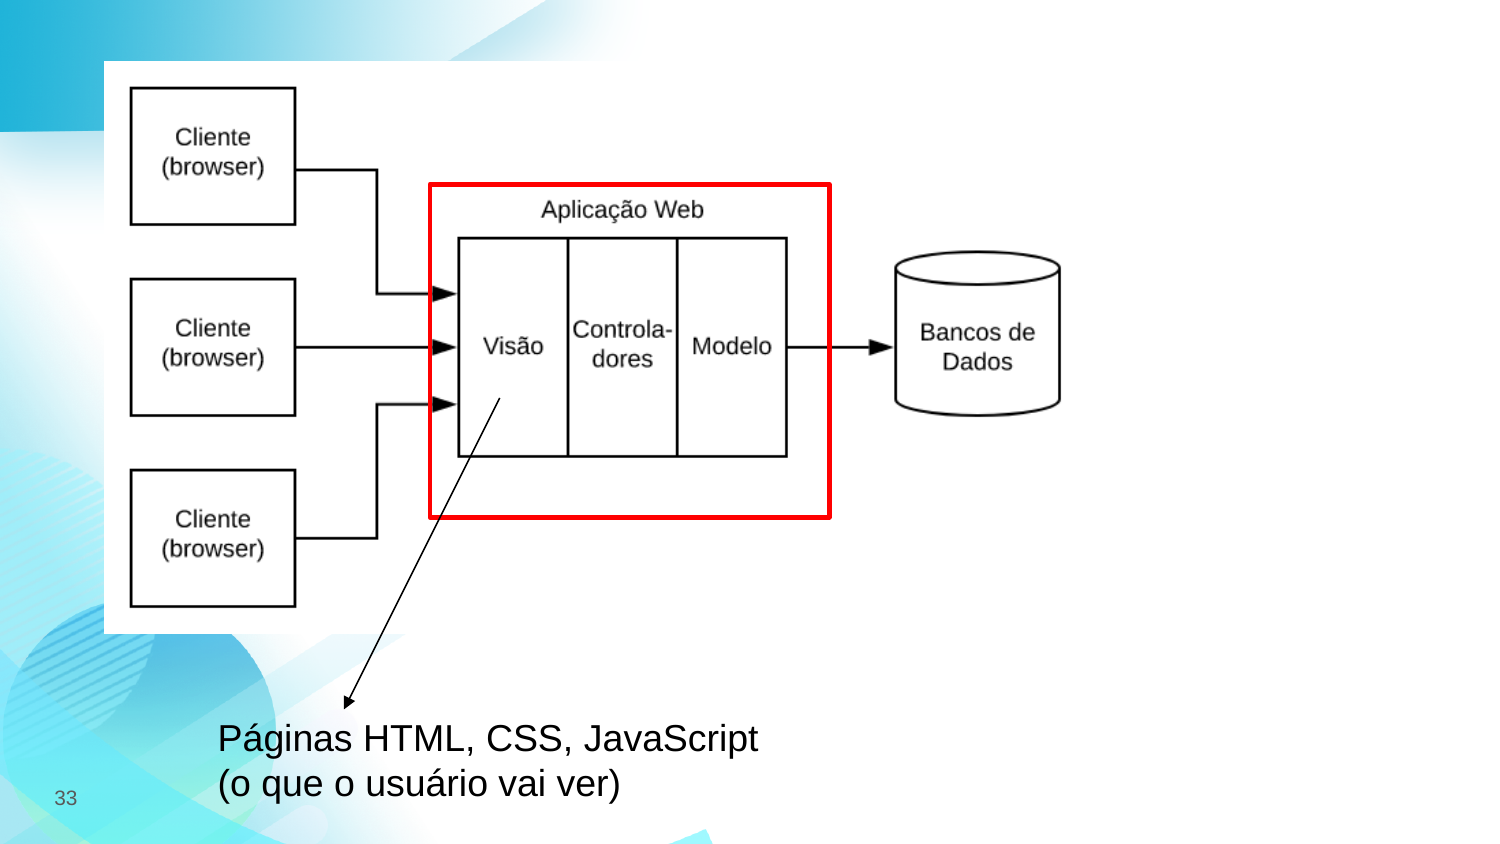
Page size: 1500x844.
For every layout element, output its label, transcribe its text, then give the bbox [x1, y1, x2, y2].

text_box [343, 397, 500, 710]
slide_number 33 [2, 764, 93, 830]
picture [0, 0, 1500, 844]
text_box Páginas HTML, CSS, JavaScript (o que o usuário vai ver) [202, 698, 787, 764]
